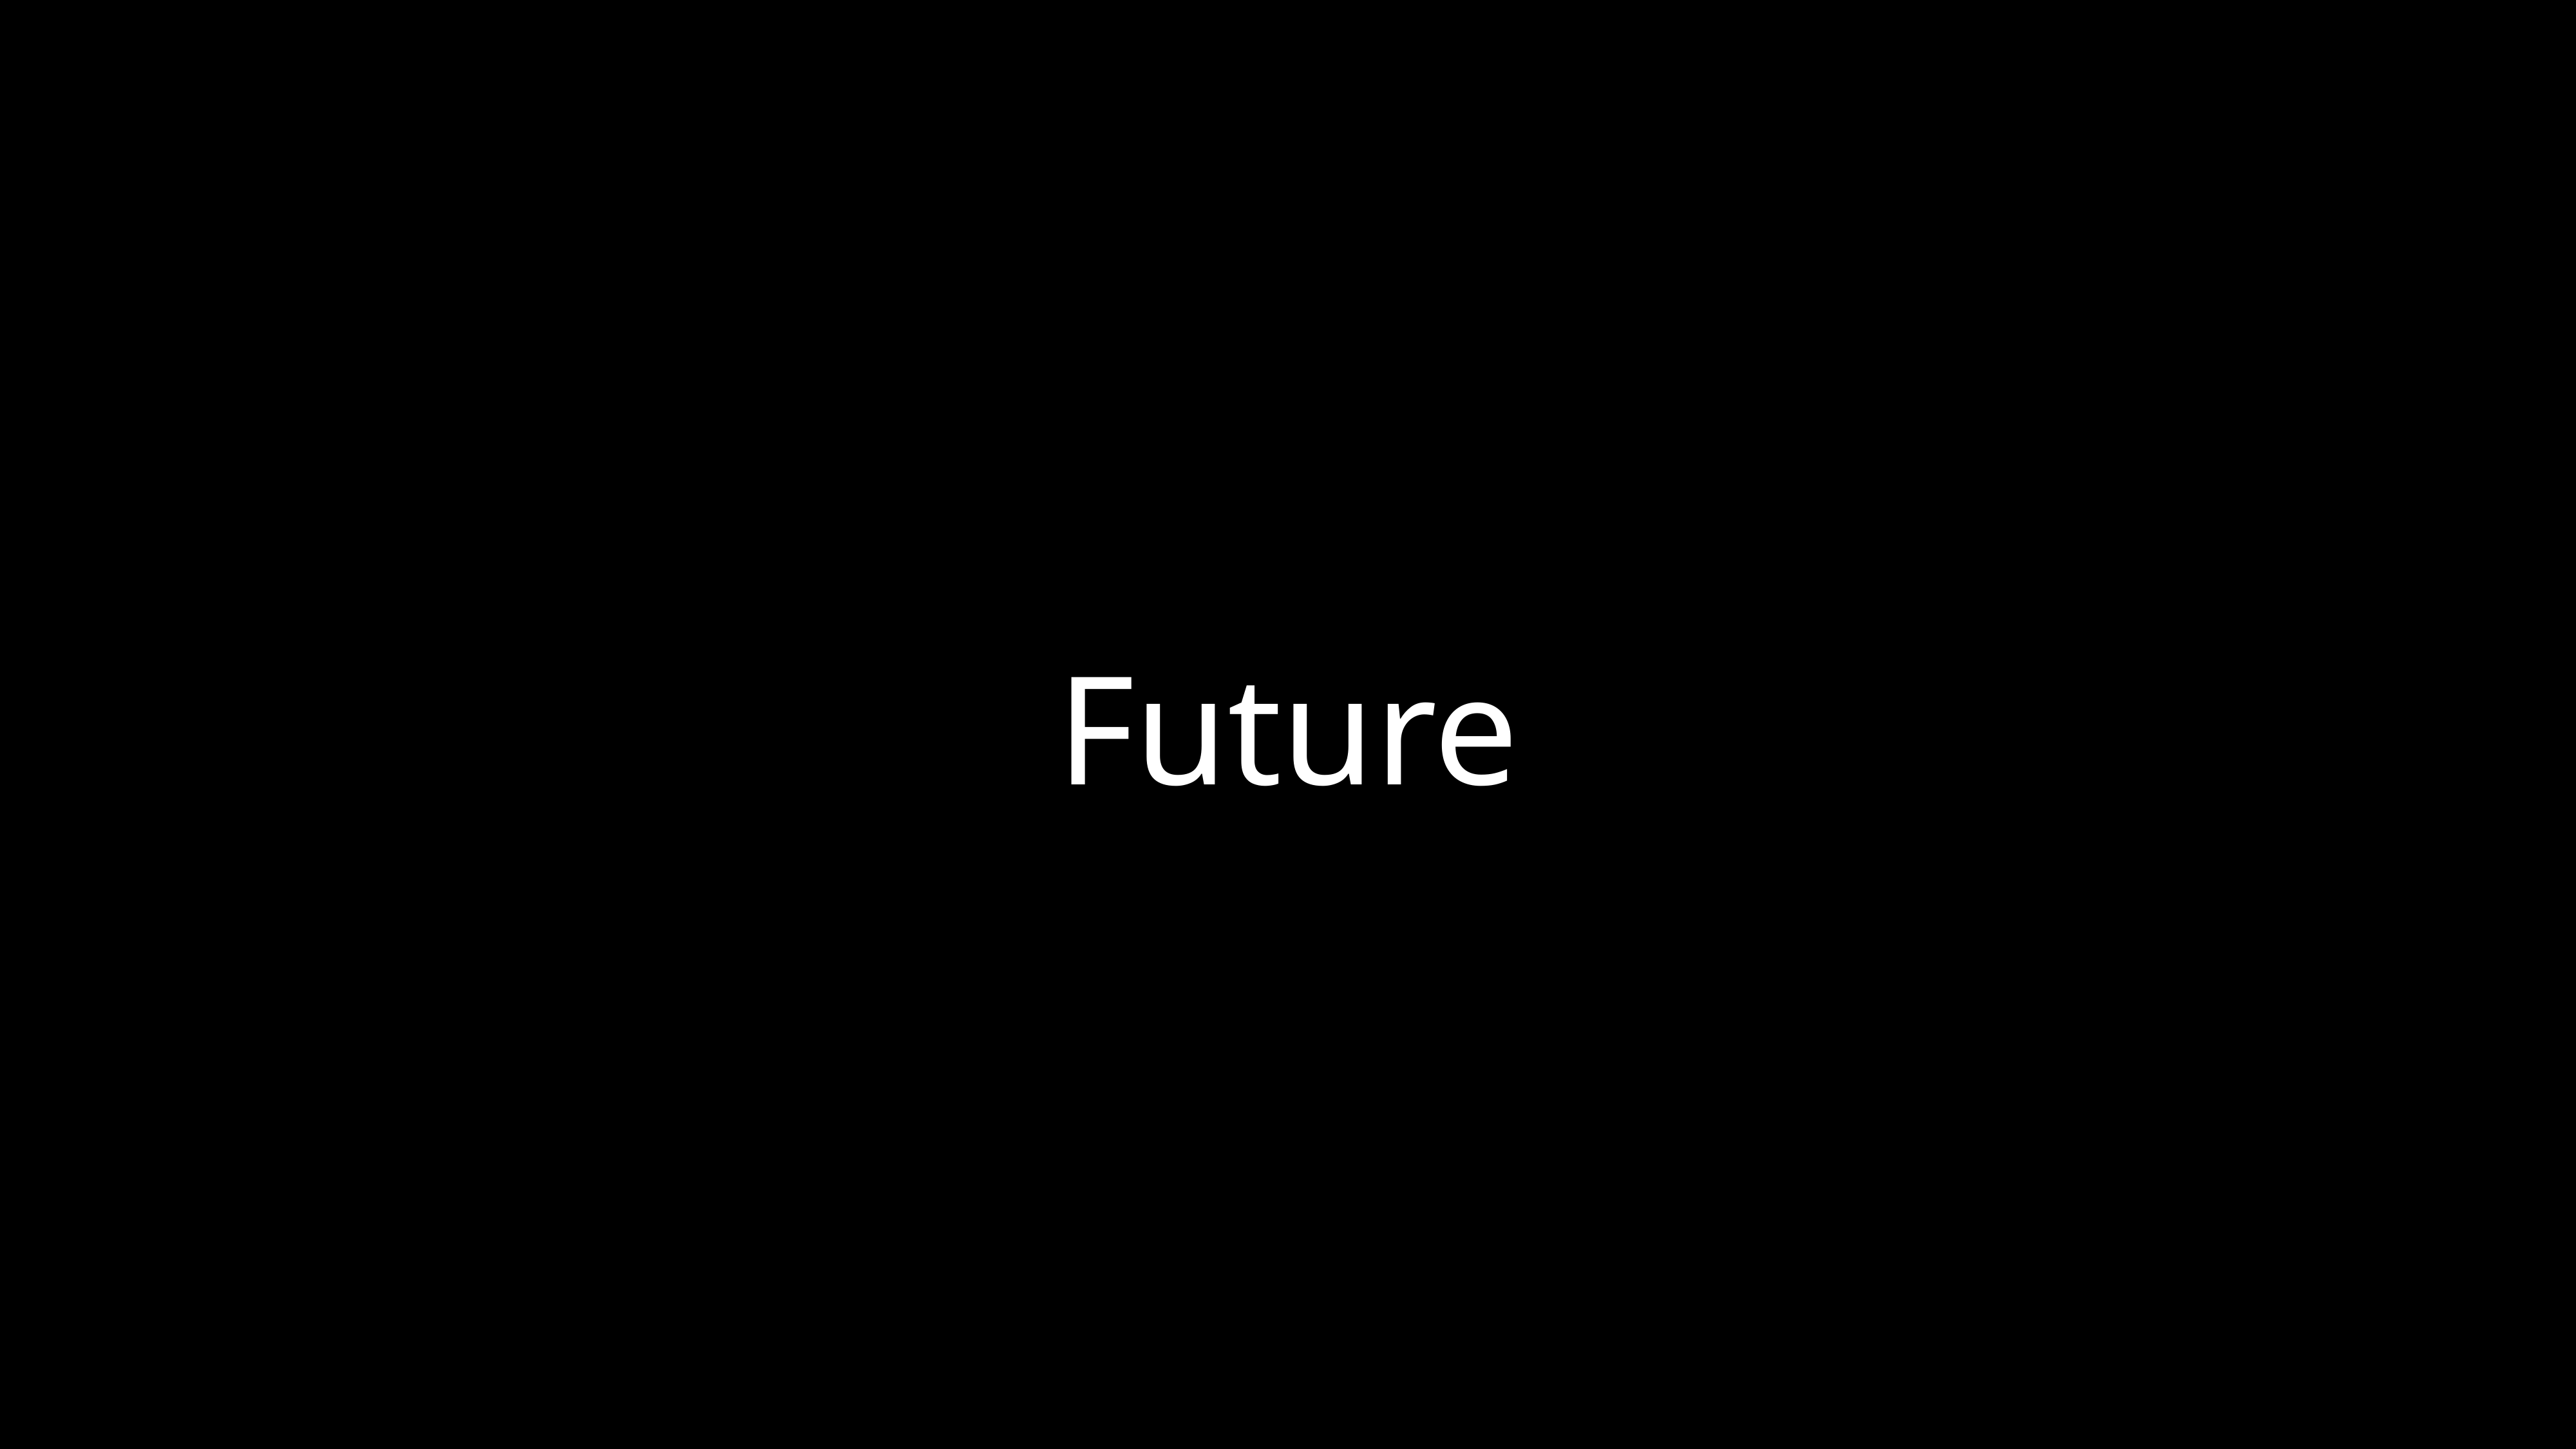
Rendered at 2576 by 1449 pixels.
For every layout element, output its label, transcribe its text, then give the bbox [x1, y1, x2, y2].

title Future [178, 603, 2398, 846]
